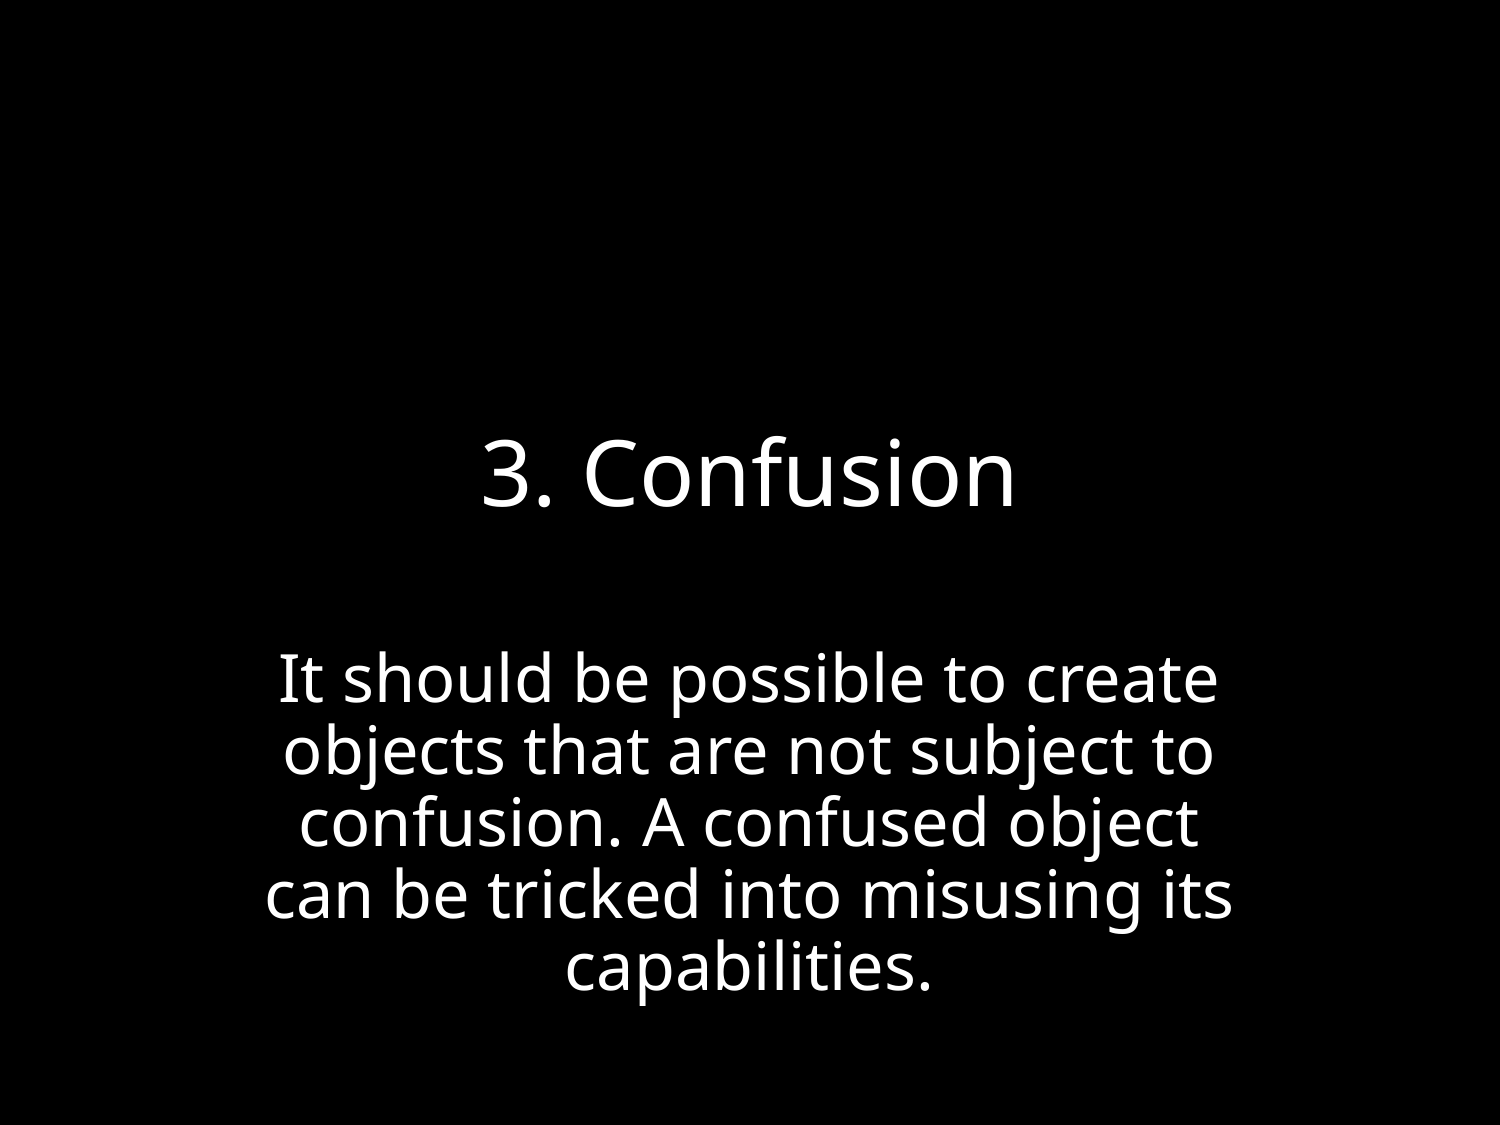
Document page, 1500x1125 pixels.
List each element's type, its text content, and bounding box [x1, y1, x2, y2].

title 3. Confusion [112, 349, 1388, 591]
subtitle It should be possible to create objects that are not subject to confusion. A confused object can be tricked into misusing its capabilities. [224, 637, 1276, 1031]
